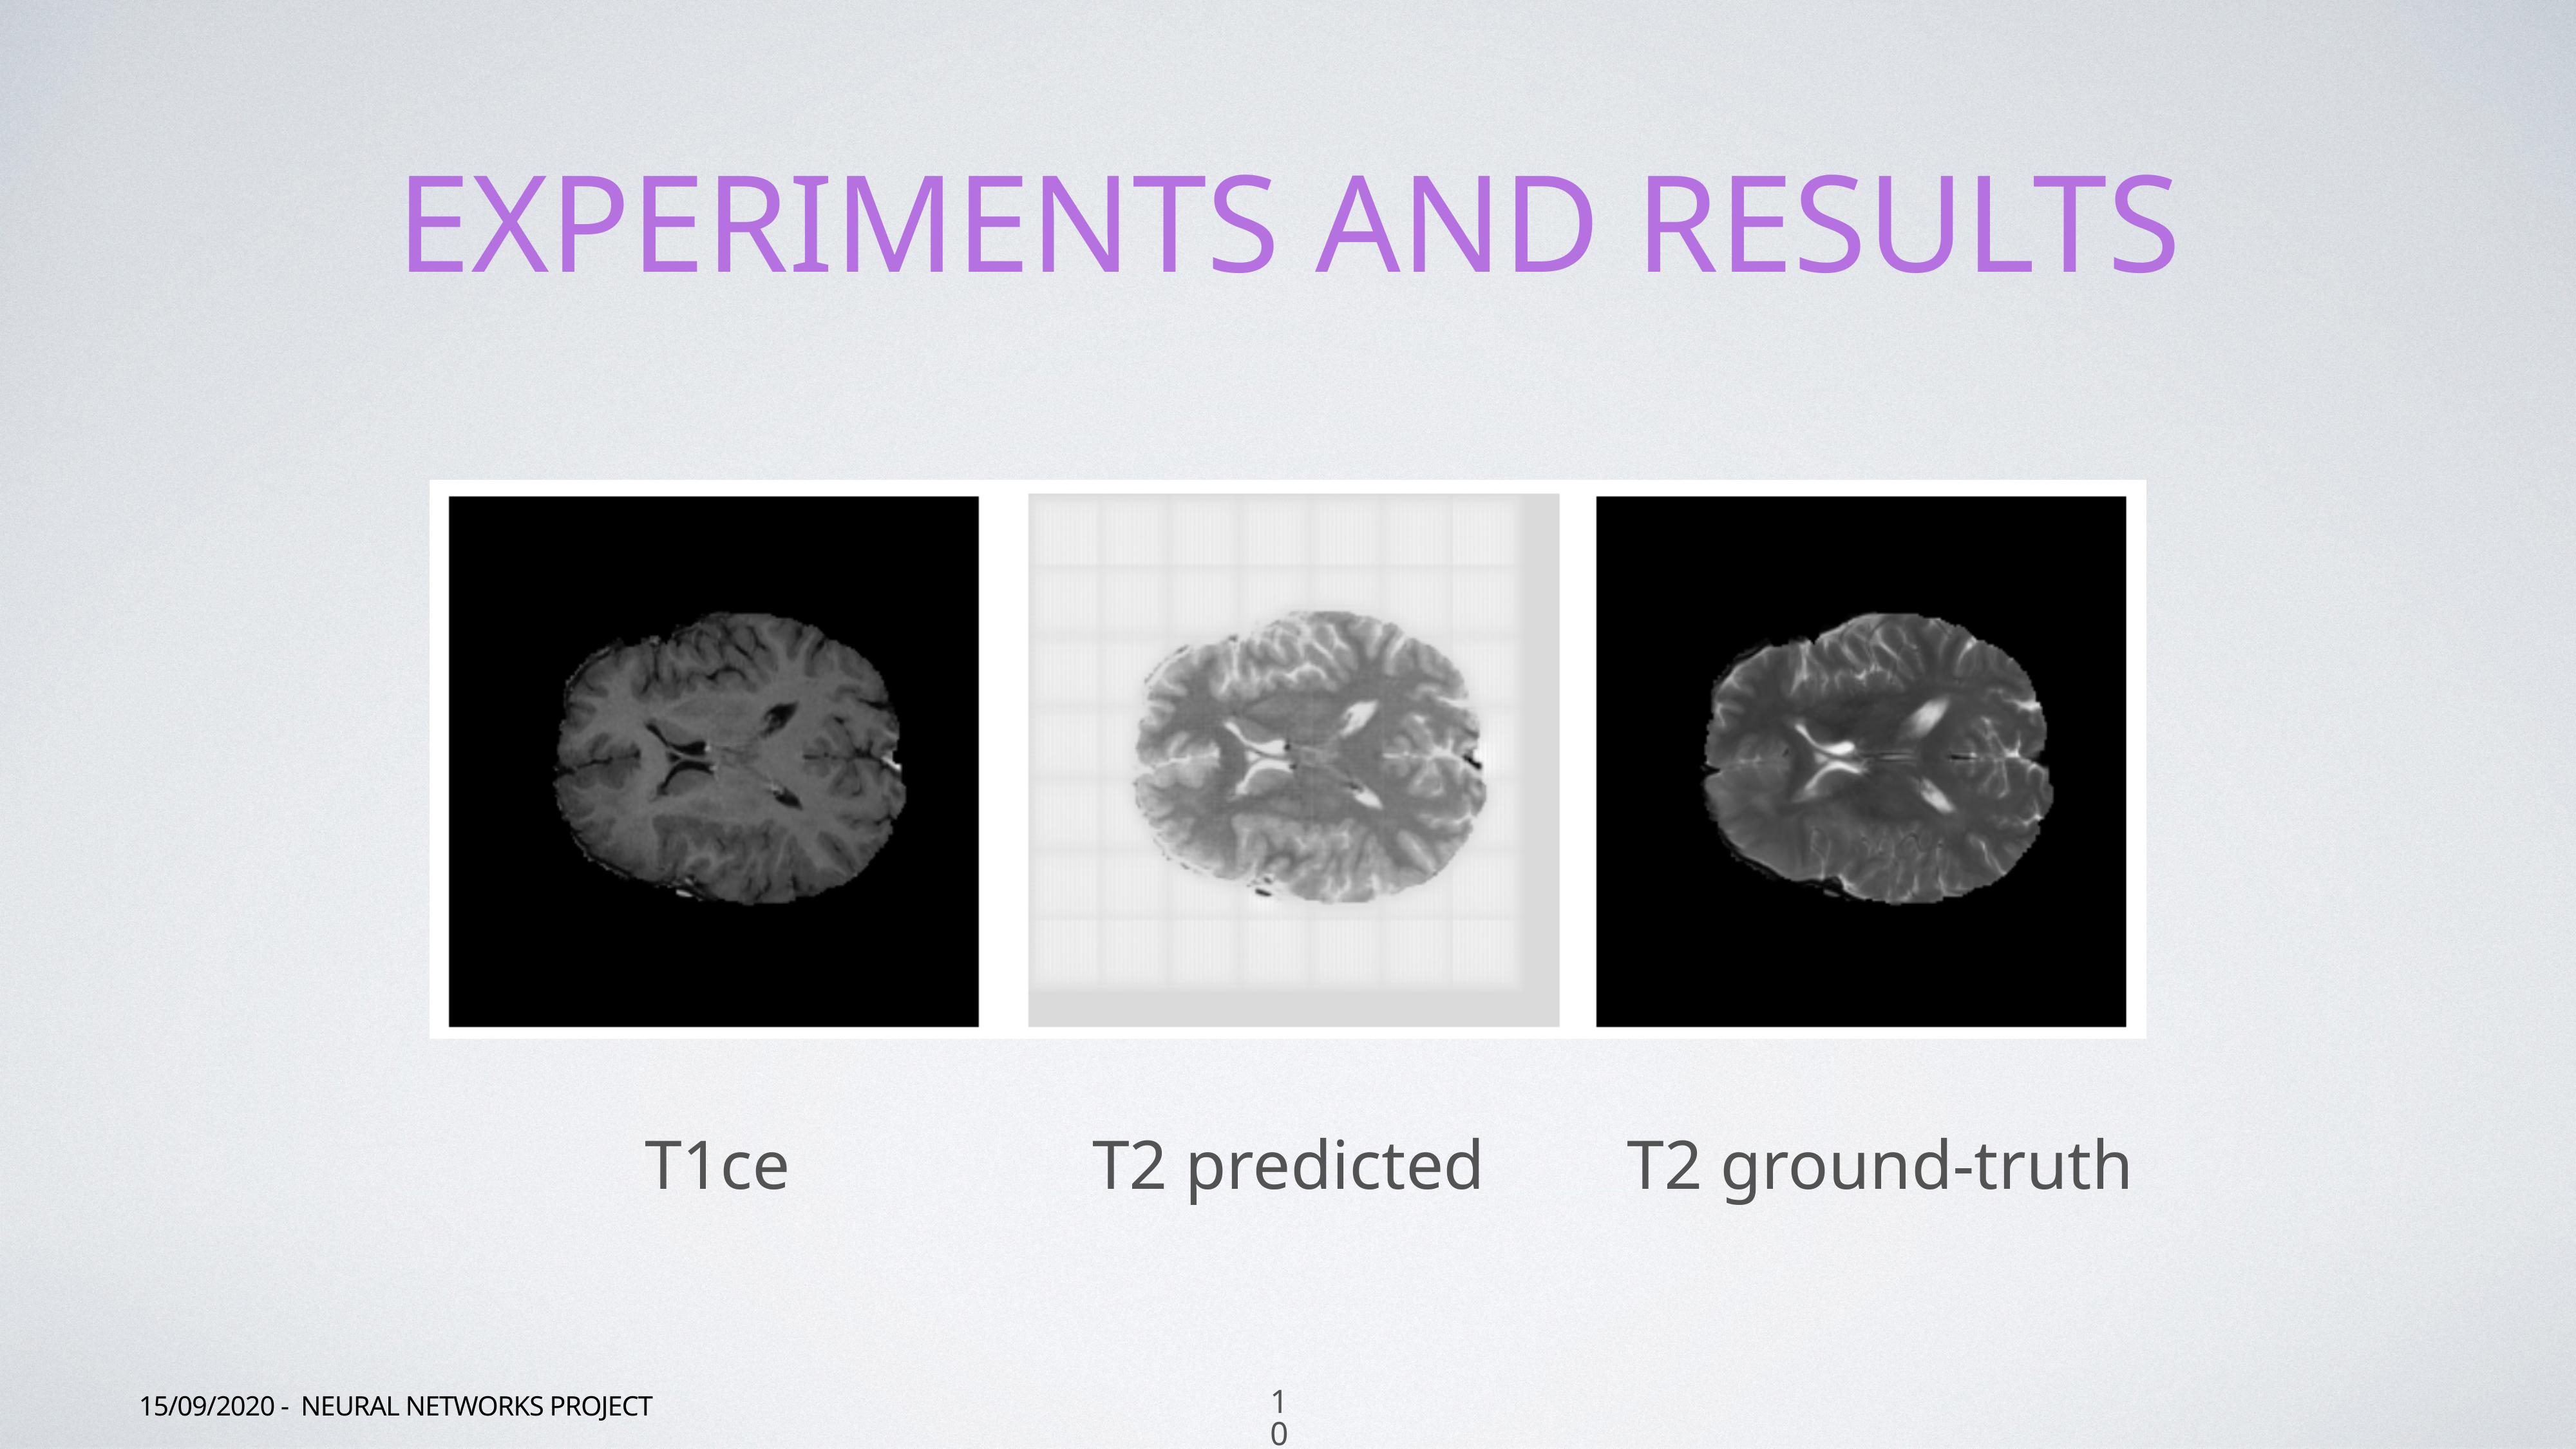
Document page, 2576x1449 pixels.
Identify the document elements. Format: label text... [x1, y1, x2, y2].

text_box 15/09/2020 - neural networks project [133, 1383, 2444, 1429]
title Experiments and results [70, 37, 2507, 401]
picture [0, 0, 2576, 1449]
text_box T1ce [639, 1117, 796, 1208]
text_box T2 predicted [1086, 1117, 1491, 1208]
text_box T2 ground-truth [1622, 1117, 2139, 1208]
